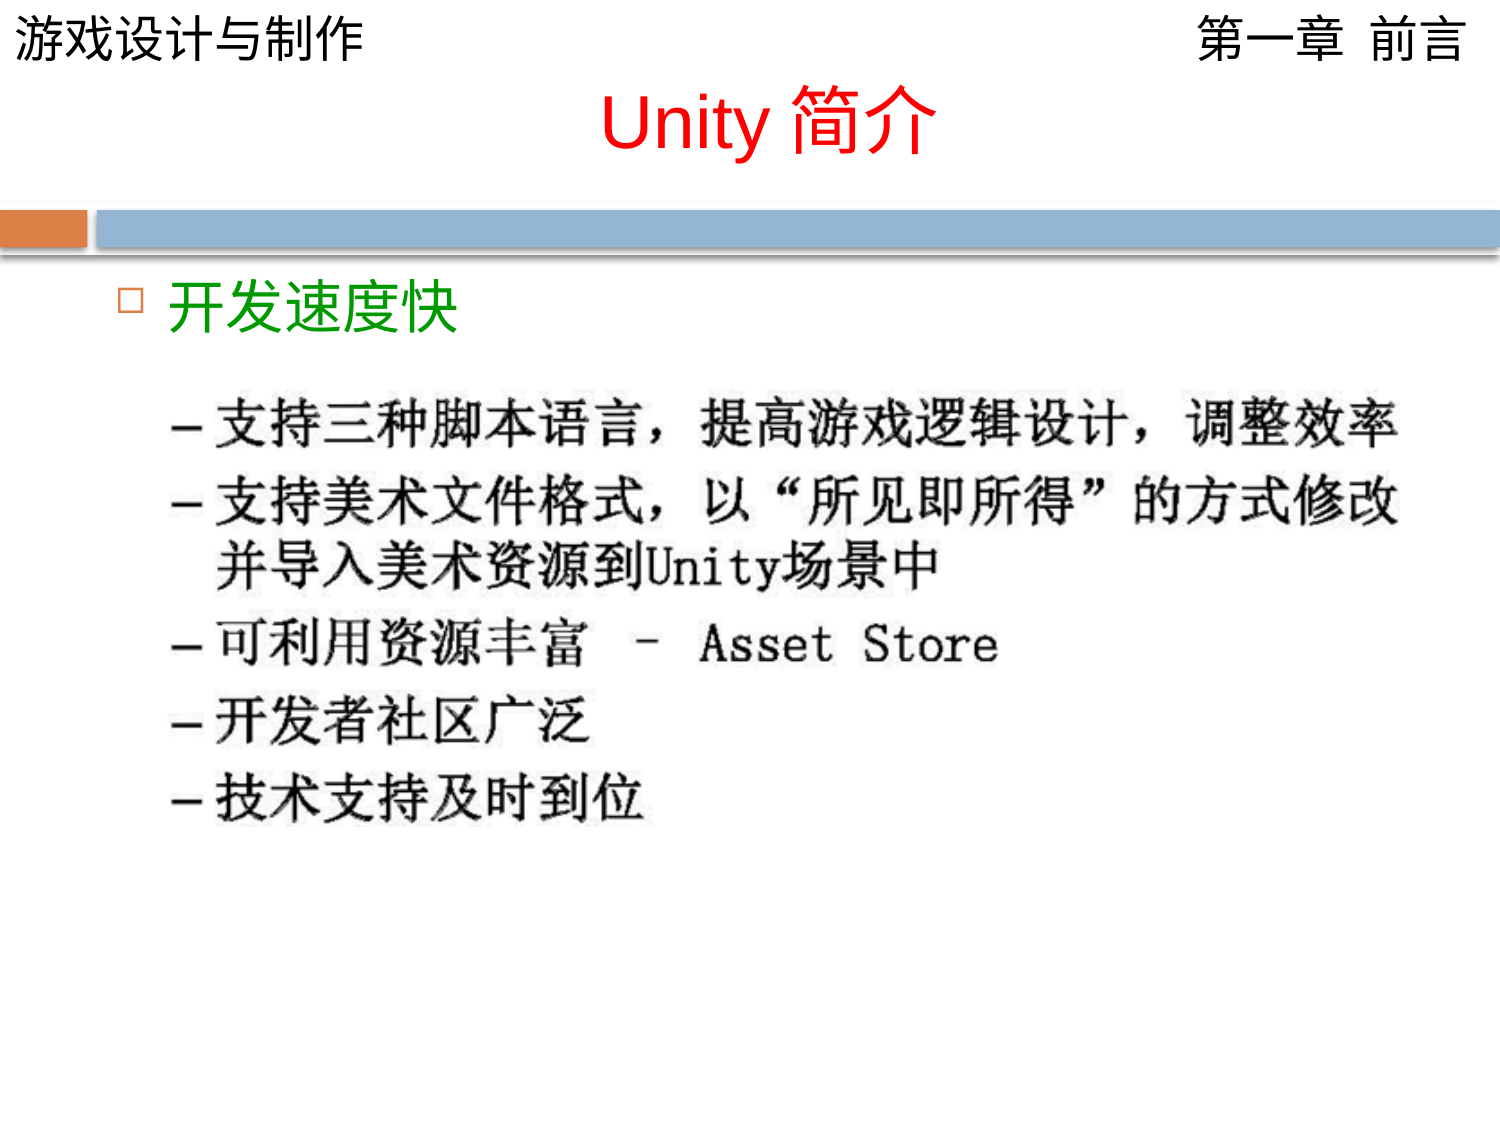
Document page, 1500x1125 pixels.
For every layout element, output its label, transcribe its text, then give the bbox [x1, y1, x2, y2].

picture [159, 384, 1400, 827]
list 开发速度快 [100, 262, 1438, 1000]
slide_number [0, 208, 88, 249]
title Unity简介 [100, 37, 1438, 200]
